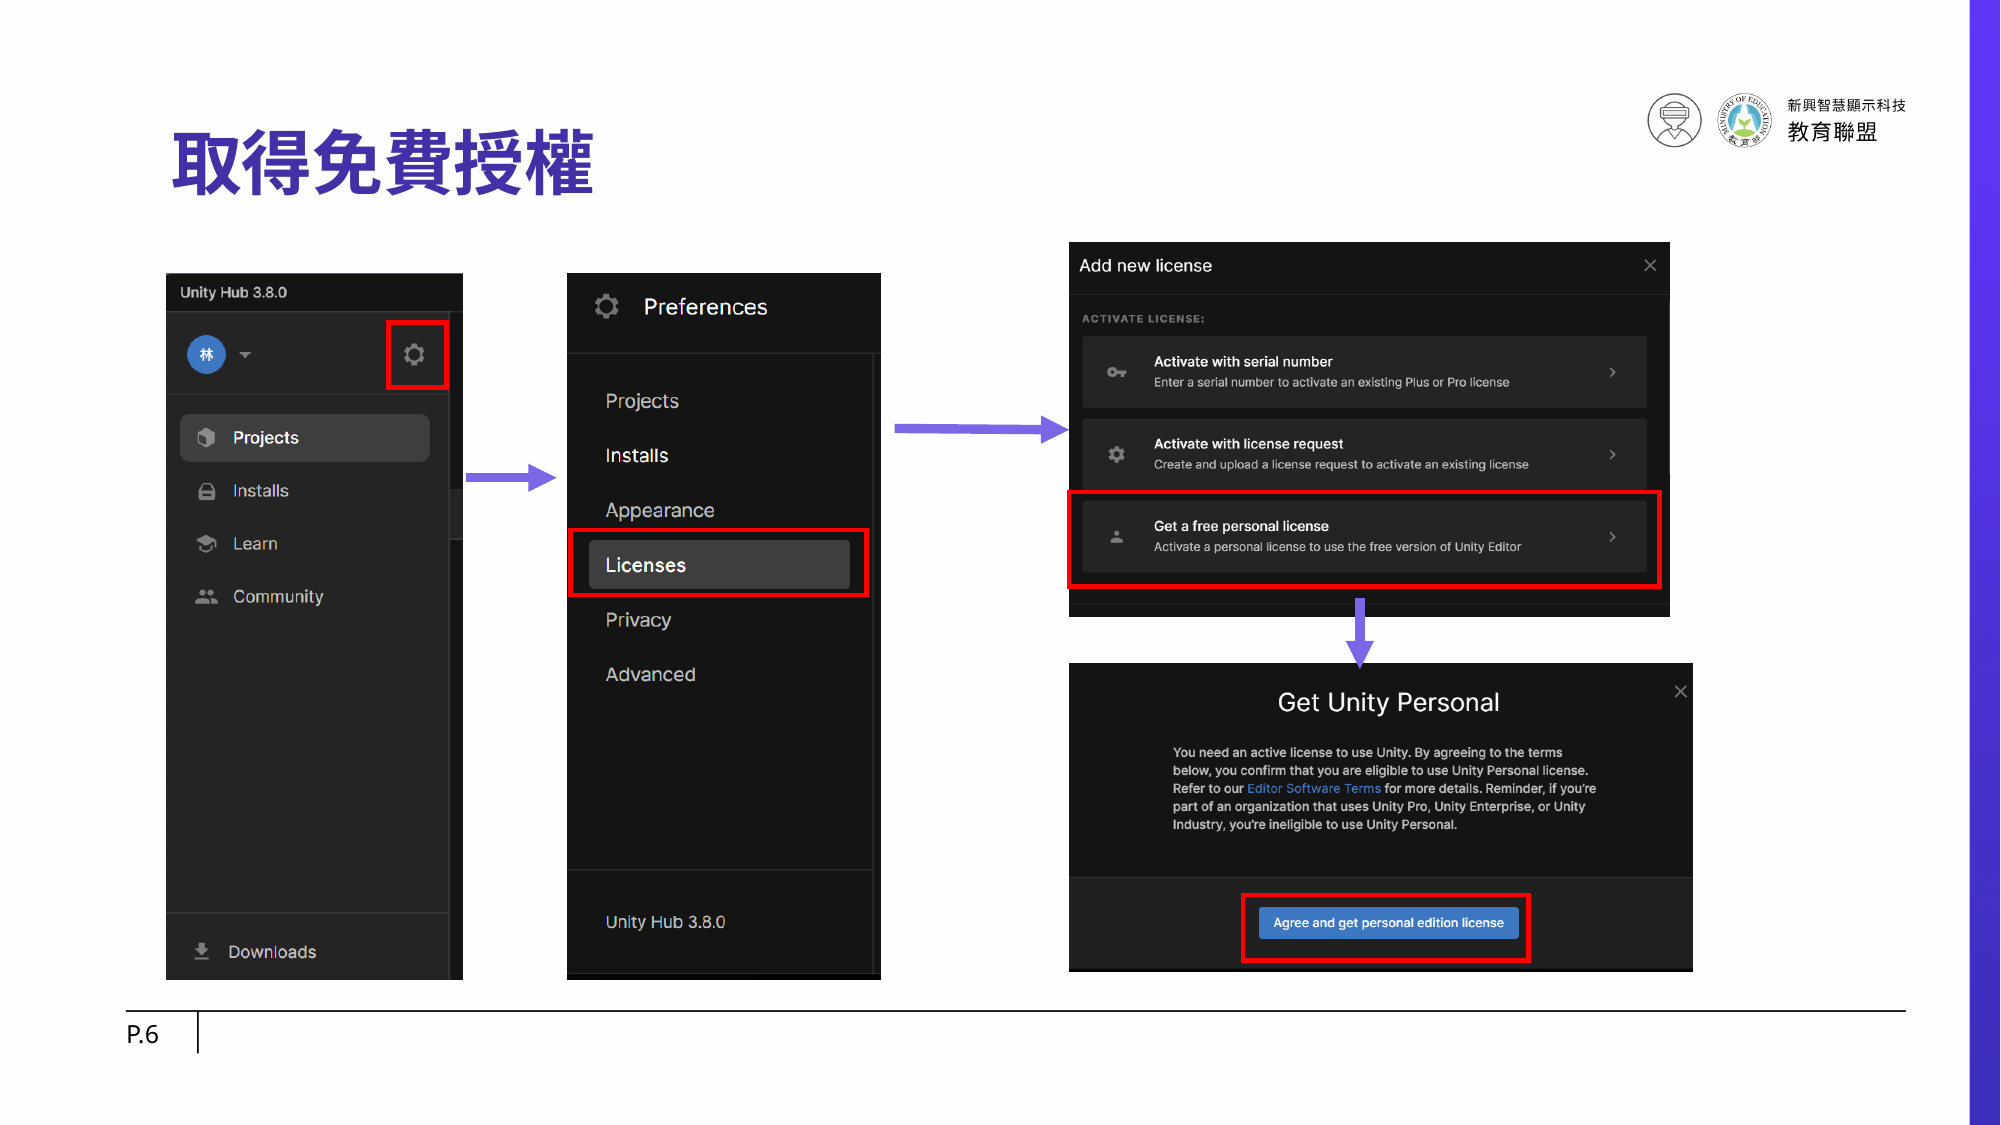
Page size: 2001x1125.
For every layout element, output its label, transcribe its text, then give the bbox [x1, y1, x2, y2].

title 取得免費授權 [156, 119, 1605, 214]
slide_number P.6 [111, 1016, 204, 1055]
picture [0, 0, 2001, 1125]
